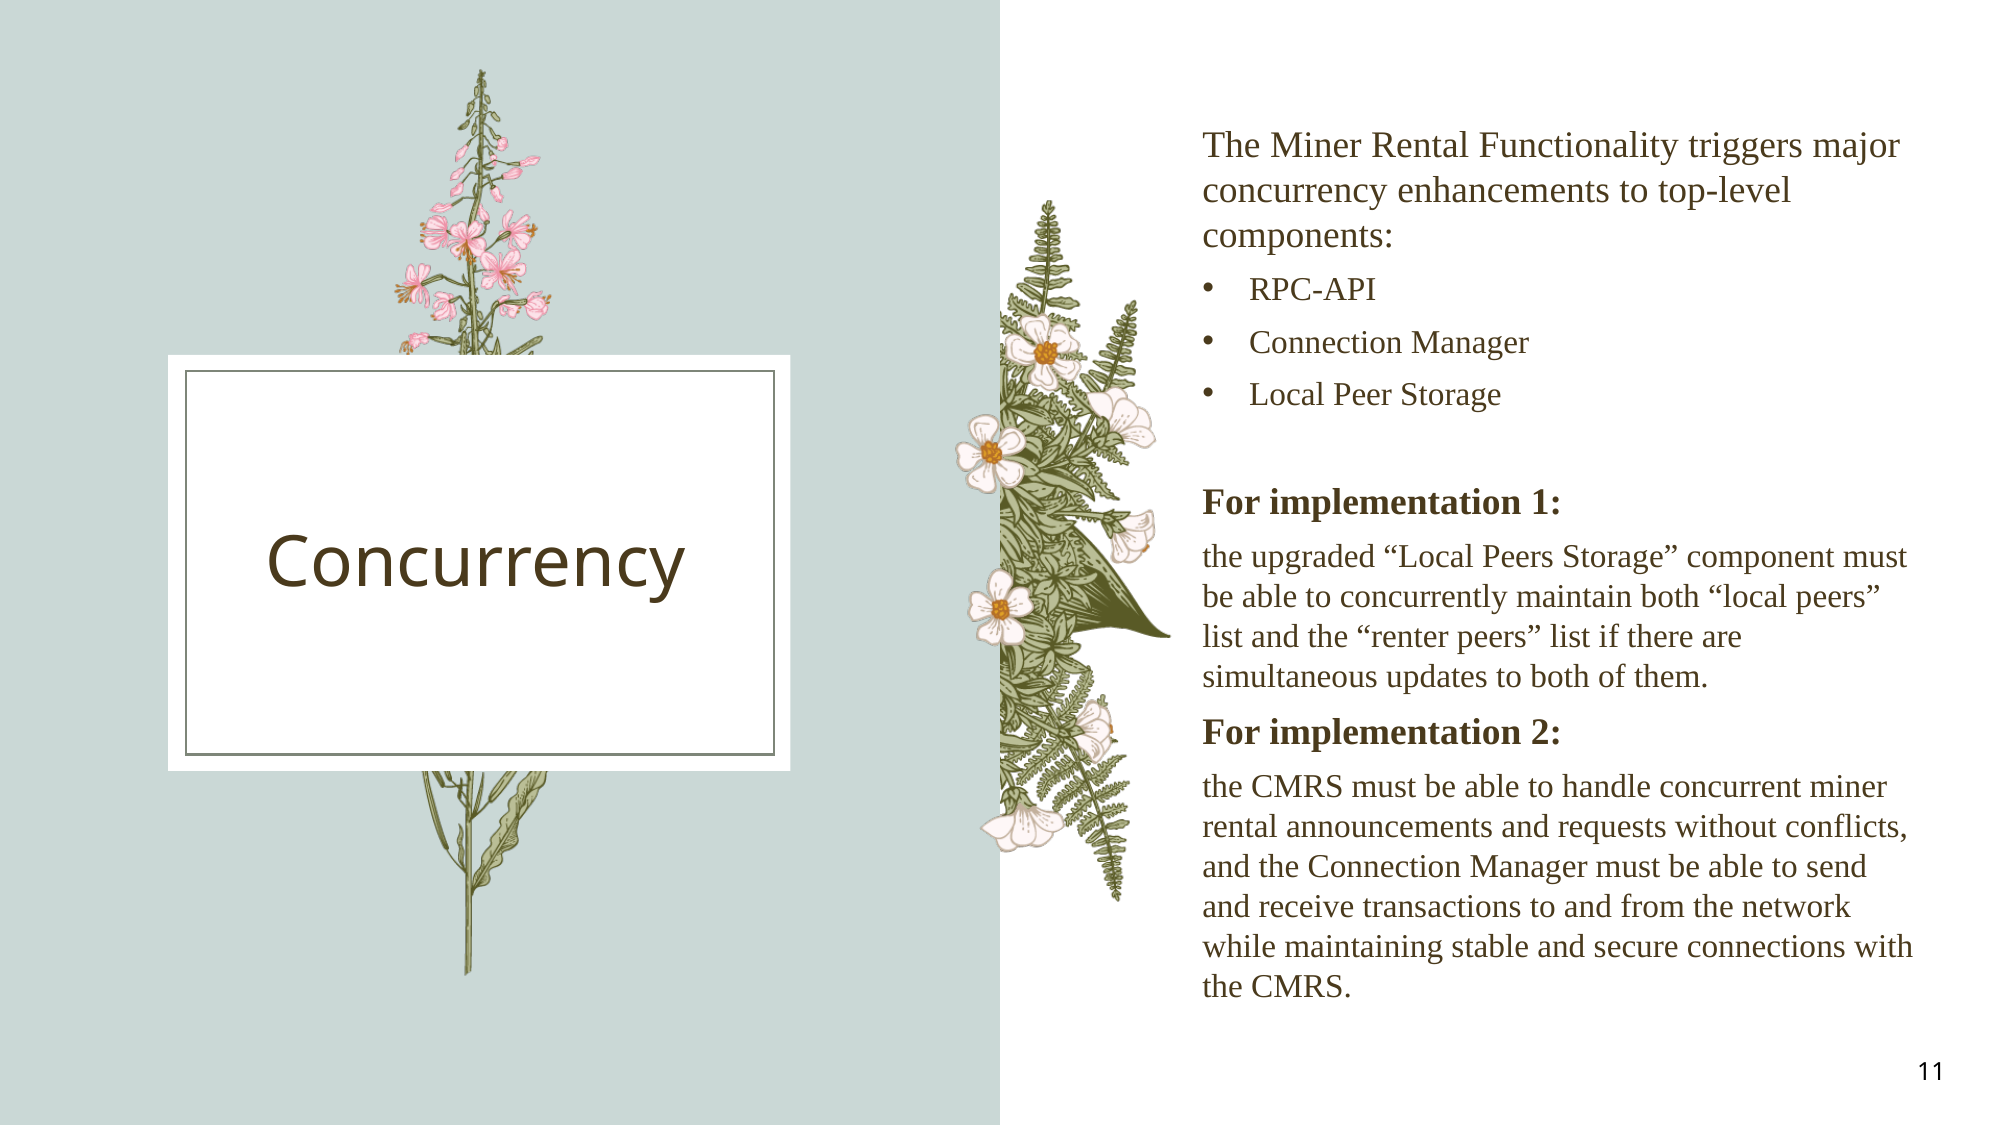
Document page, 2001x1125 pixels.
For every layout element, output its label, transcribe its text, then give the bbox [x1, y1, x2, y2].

slide_number 11 [1510, 1042, 1961, 1103]
text_box The Miner Rental Functionality triggers major concurrency enhancements to top-level components: RPC-API Connection Manager Local Peer Storage For implementation 1: the upgraded “Local Peers Storage” component must be able to concurrently maintain both “local peers” list and the “renter peers” list if there are simultaneous updates to both of them. For implementation 2: the CMRS must be able to handle concurrent miner rental announcements and requests without conflicts, and the Connection Manager must be able to send and receive transactions to and from the network while maintaining stable and secure connections with the CMRS. [1187, 115, 1936, 1009]
picture [947, 190, 1186, 912]
picture [380, 62, 578, 354]
title Concurrency [241, 473, 710, 653]
picture [380, 771, 571, 987]
